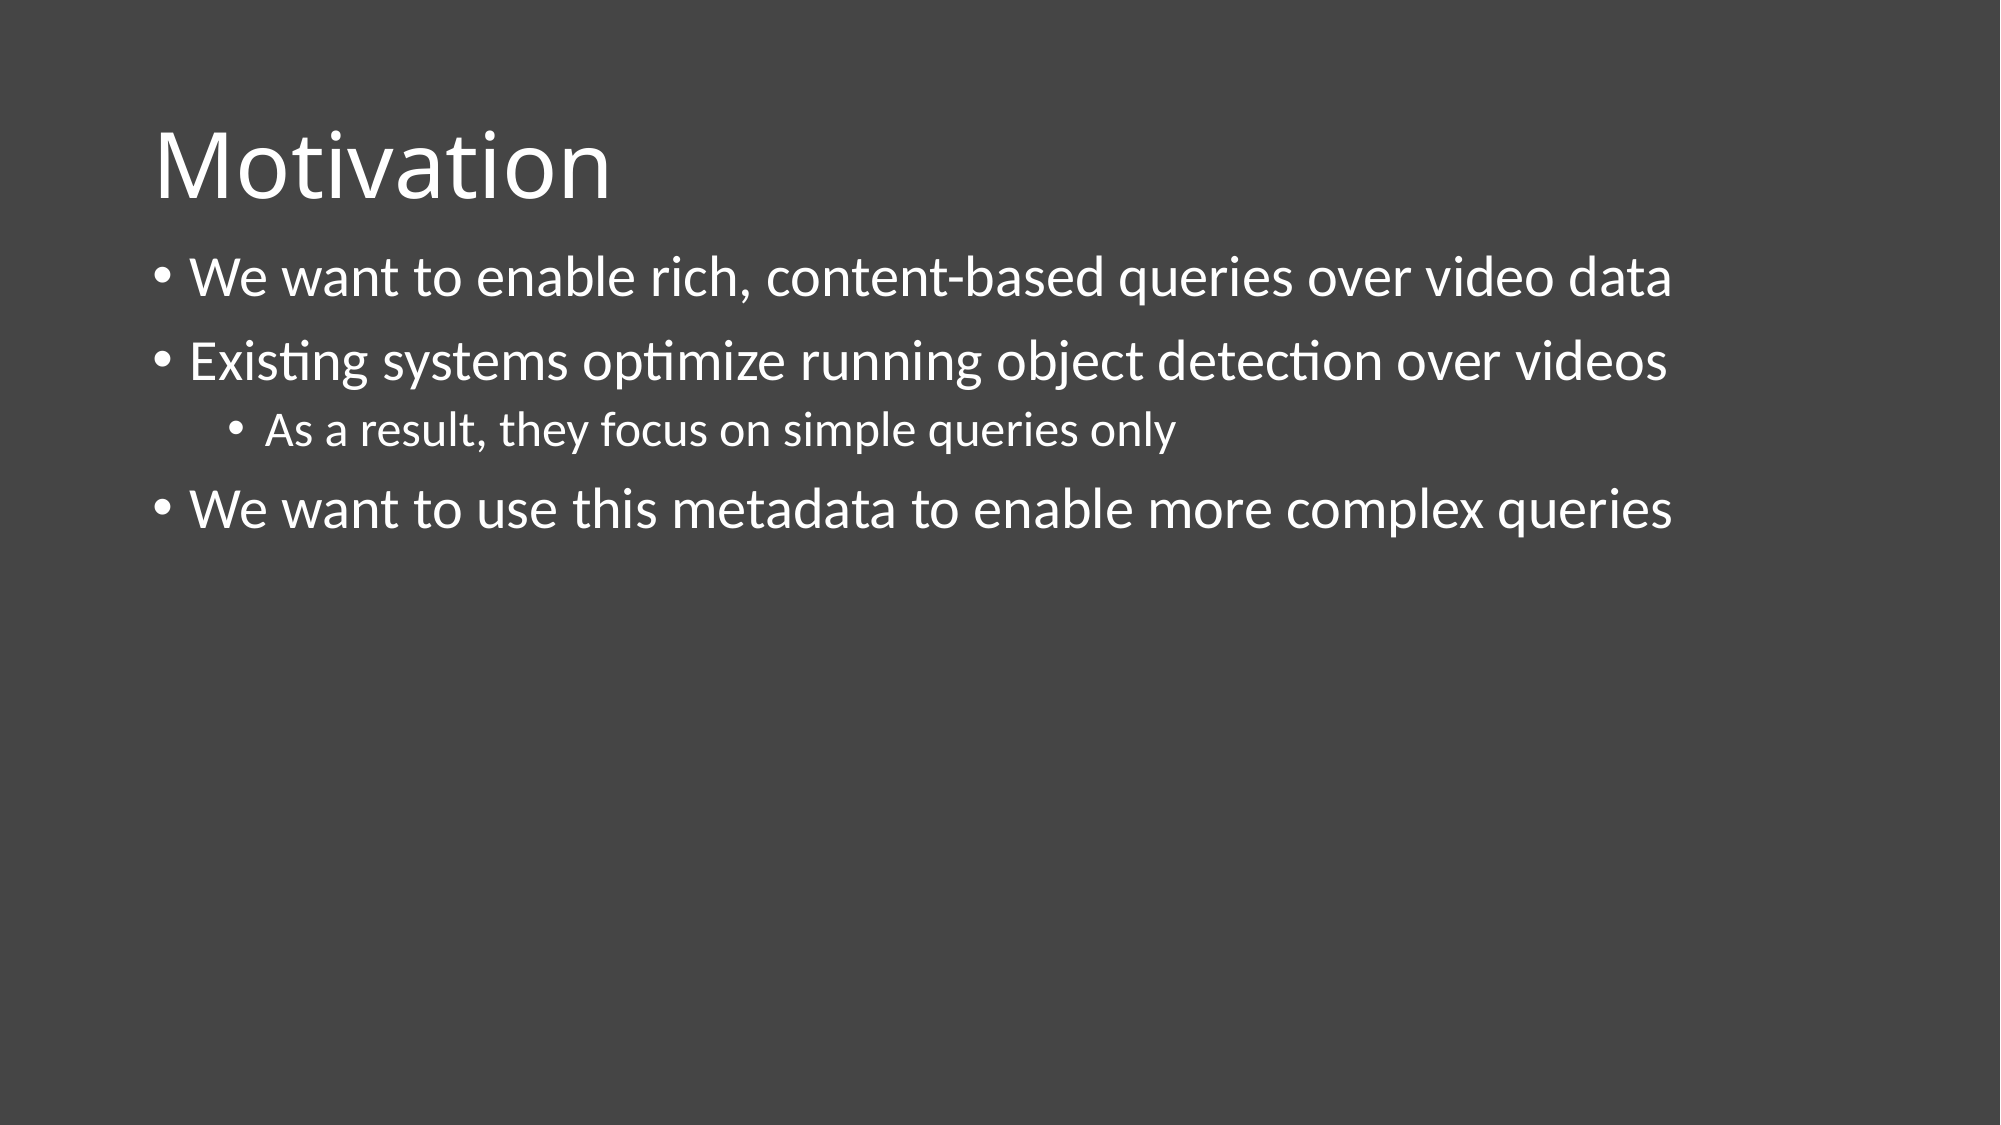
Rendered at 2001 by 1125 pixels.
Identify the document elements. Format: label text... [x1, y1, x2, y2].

list We want to enable rich, content-based queries over video data Existing systems optimize running object detection over videos As a result, they focus on simple queries only We want to use this metadata to enable more complex queries [137, 238, 1863, 953]
title Motivation [137, 59, 1863, 238]
